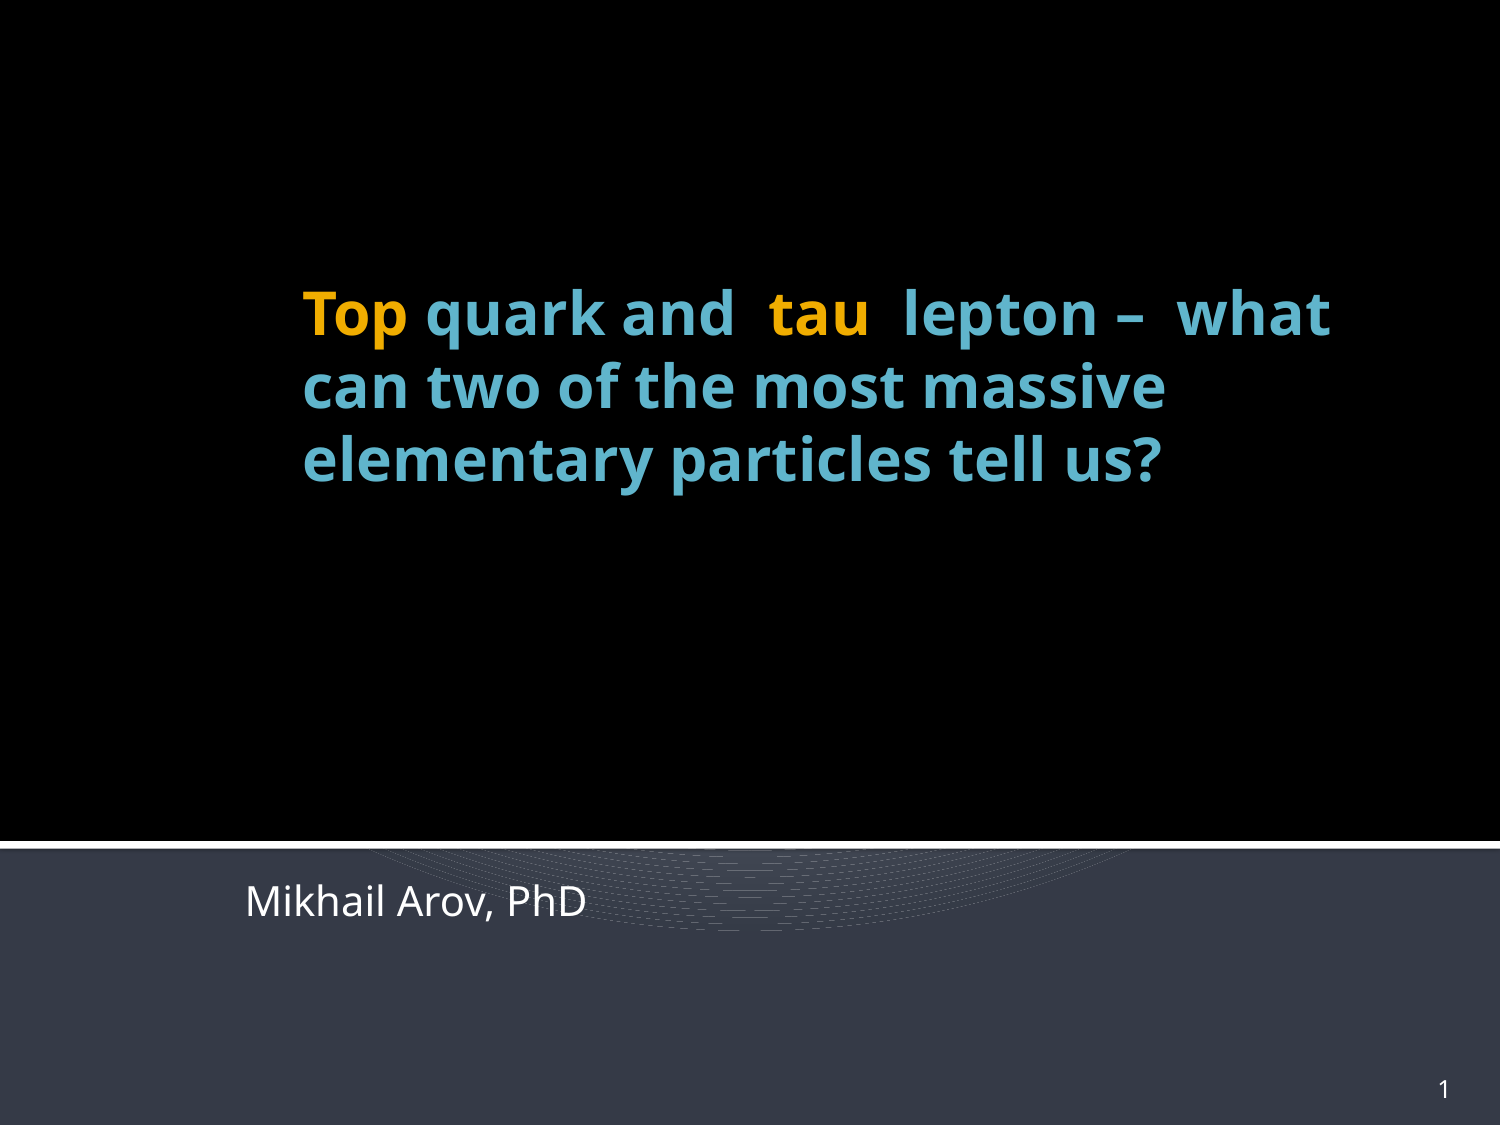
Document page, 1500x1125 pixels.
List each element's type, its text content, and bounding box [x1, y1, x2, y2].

title Top quark and tau lepton – what can two of the most massive elementary particles tell us? [287, 275, 1350, 517]
subtitle Mikhail Arov, PhD [225, 737, 1275, 925]
slide_number 1 [1345, 1062, 1467, 1108]
